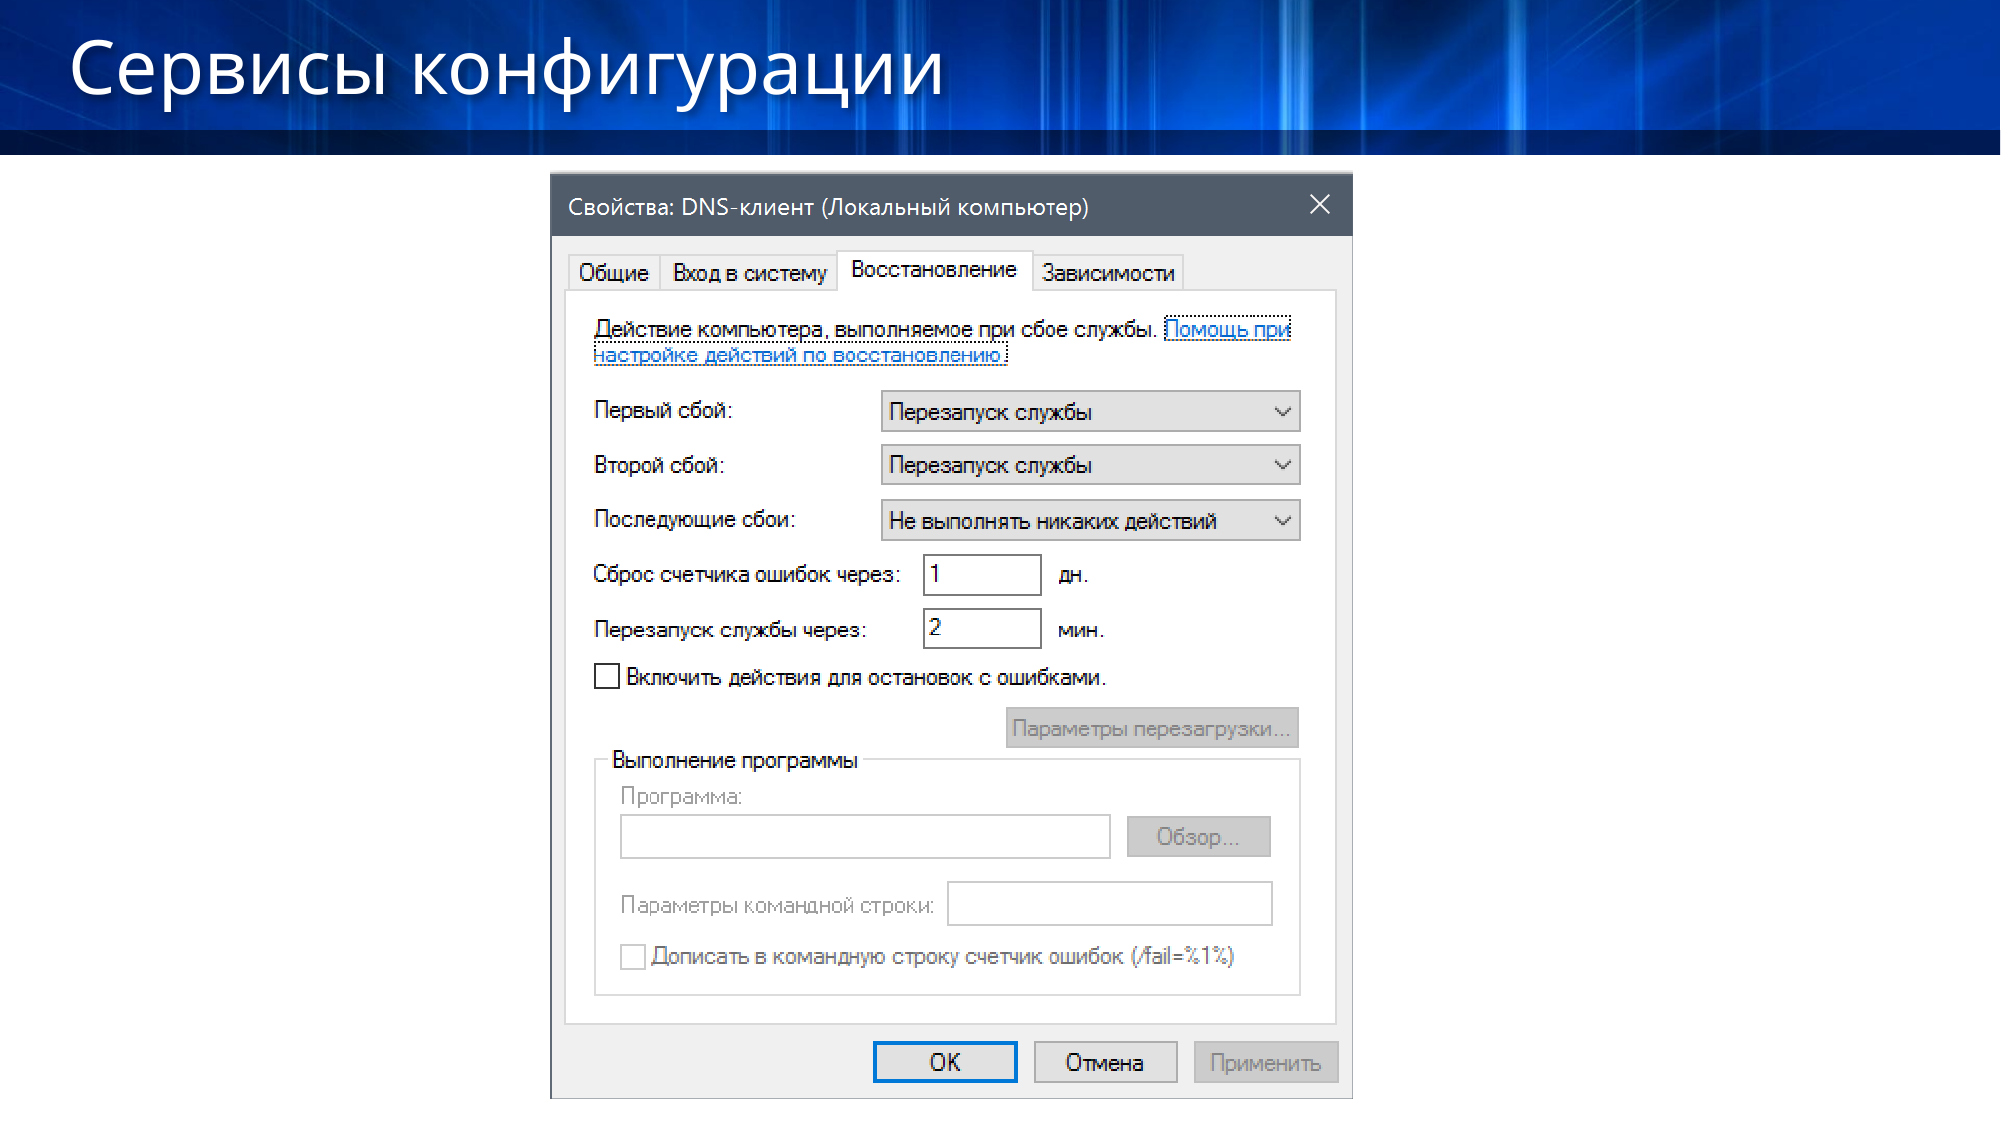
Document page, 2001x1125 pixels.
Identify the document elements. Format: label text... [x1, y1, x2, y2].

picture [550, 170, 1353, 1099]
text_box Сервисы конфигурации [53, 11, 2000, 117]
picture [0, 0, 2001, 155]
